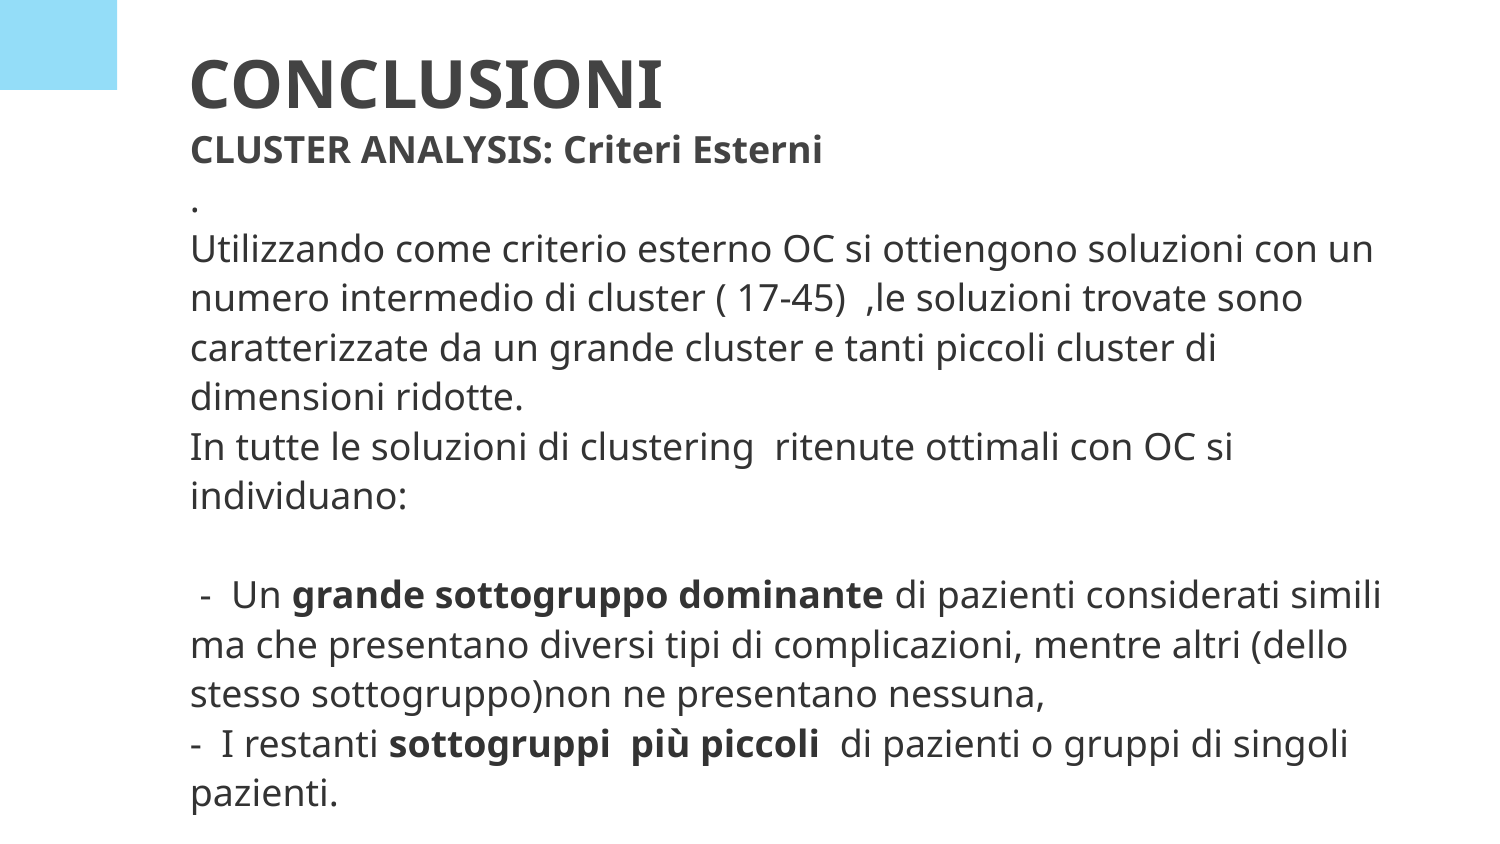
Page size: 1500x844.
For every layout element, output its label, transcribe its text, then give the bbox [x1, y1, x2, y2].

text_box [0, 0, 118, 90]
title CONCLUSIONI CLUSTER ANALYSIS: Criteri Esterni . Utilizzando come criterio esterno OC si ottiengono soluzioni con un numero intermedio di cluster ( 17-45) ,le soluzioni trovate sono caratterizzate da un grande cluster e tanti piccoli cluster di dimensioni ridotte. In tutte le soluzioni di clustering ritenute ottimali con OC si individuano: - Un grande sottogruppo dominante di pazienti considerati simili ma che presentano diversi tipi di complicazioni, mentre altri (dello stesso sottogruppo)non ne presentano nessuna, - I restanti sottogruppi più piccoli di pazienti o gruppi di singoli pazienti. [174, 18, 1436, 162]
